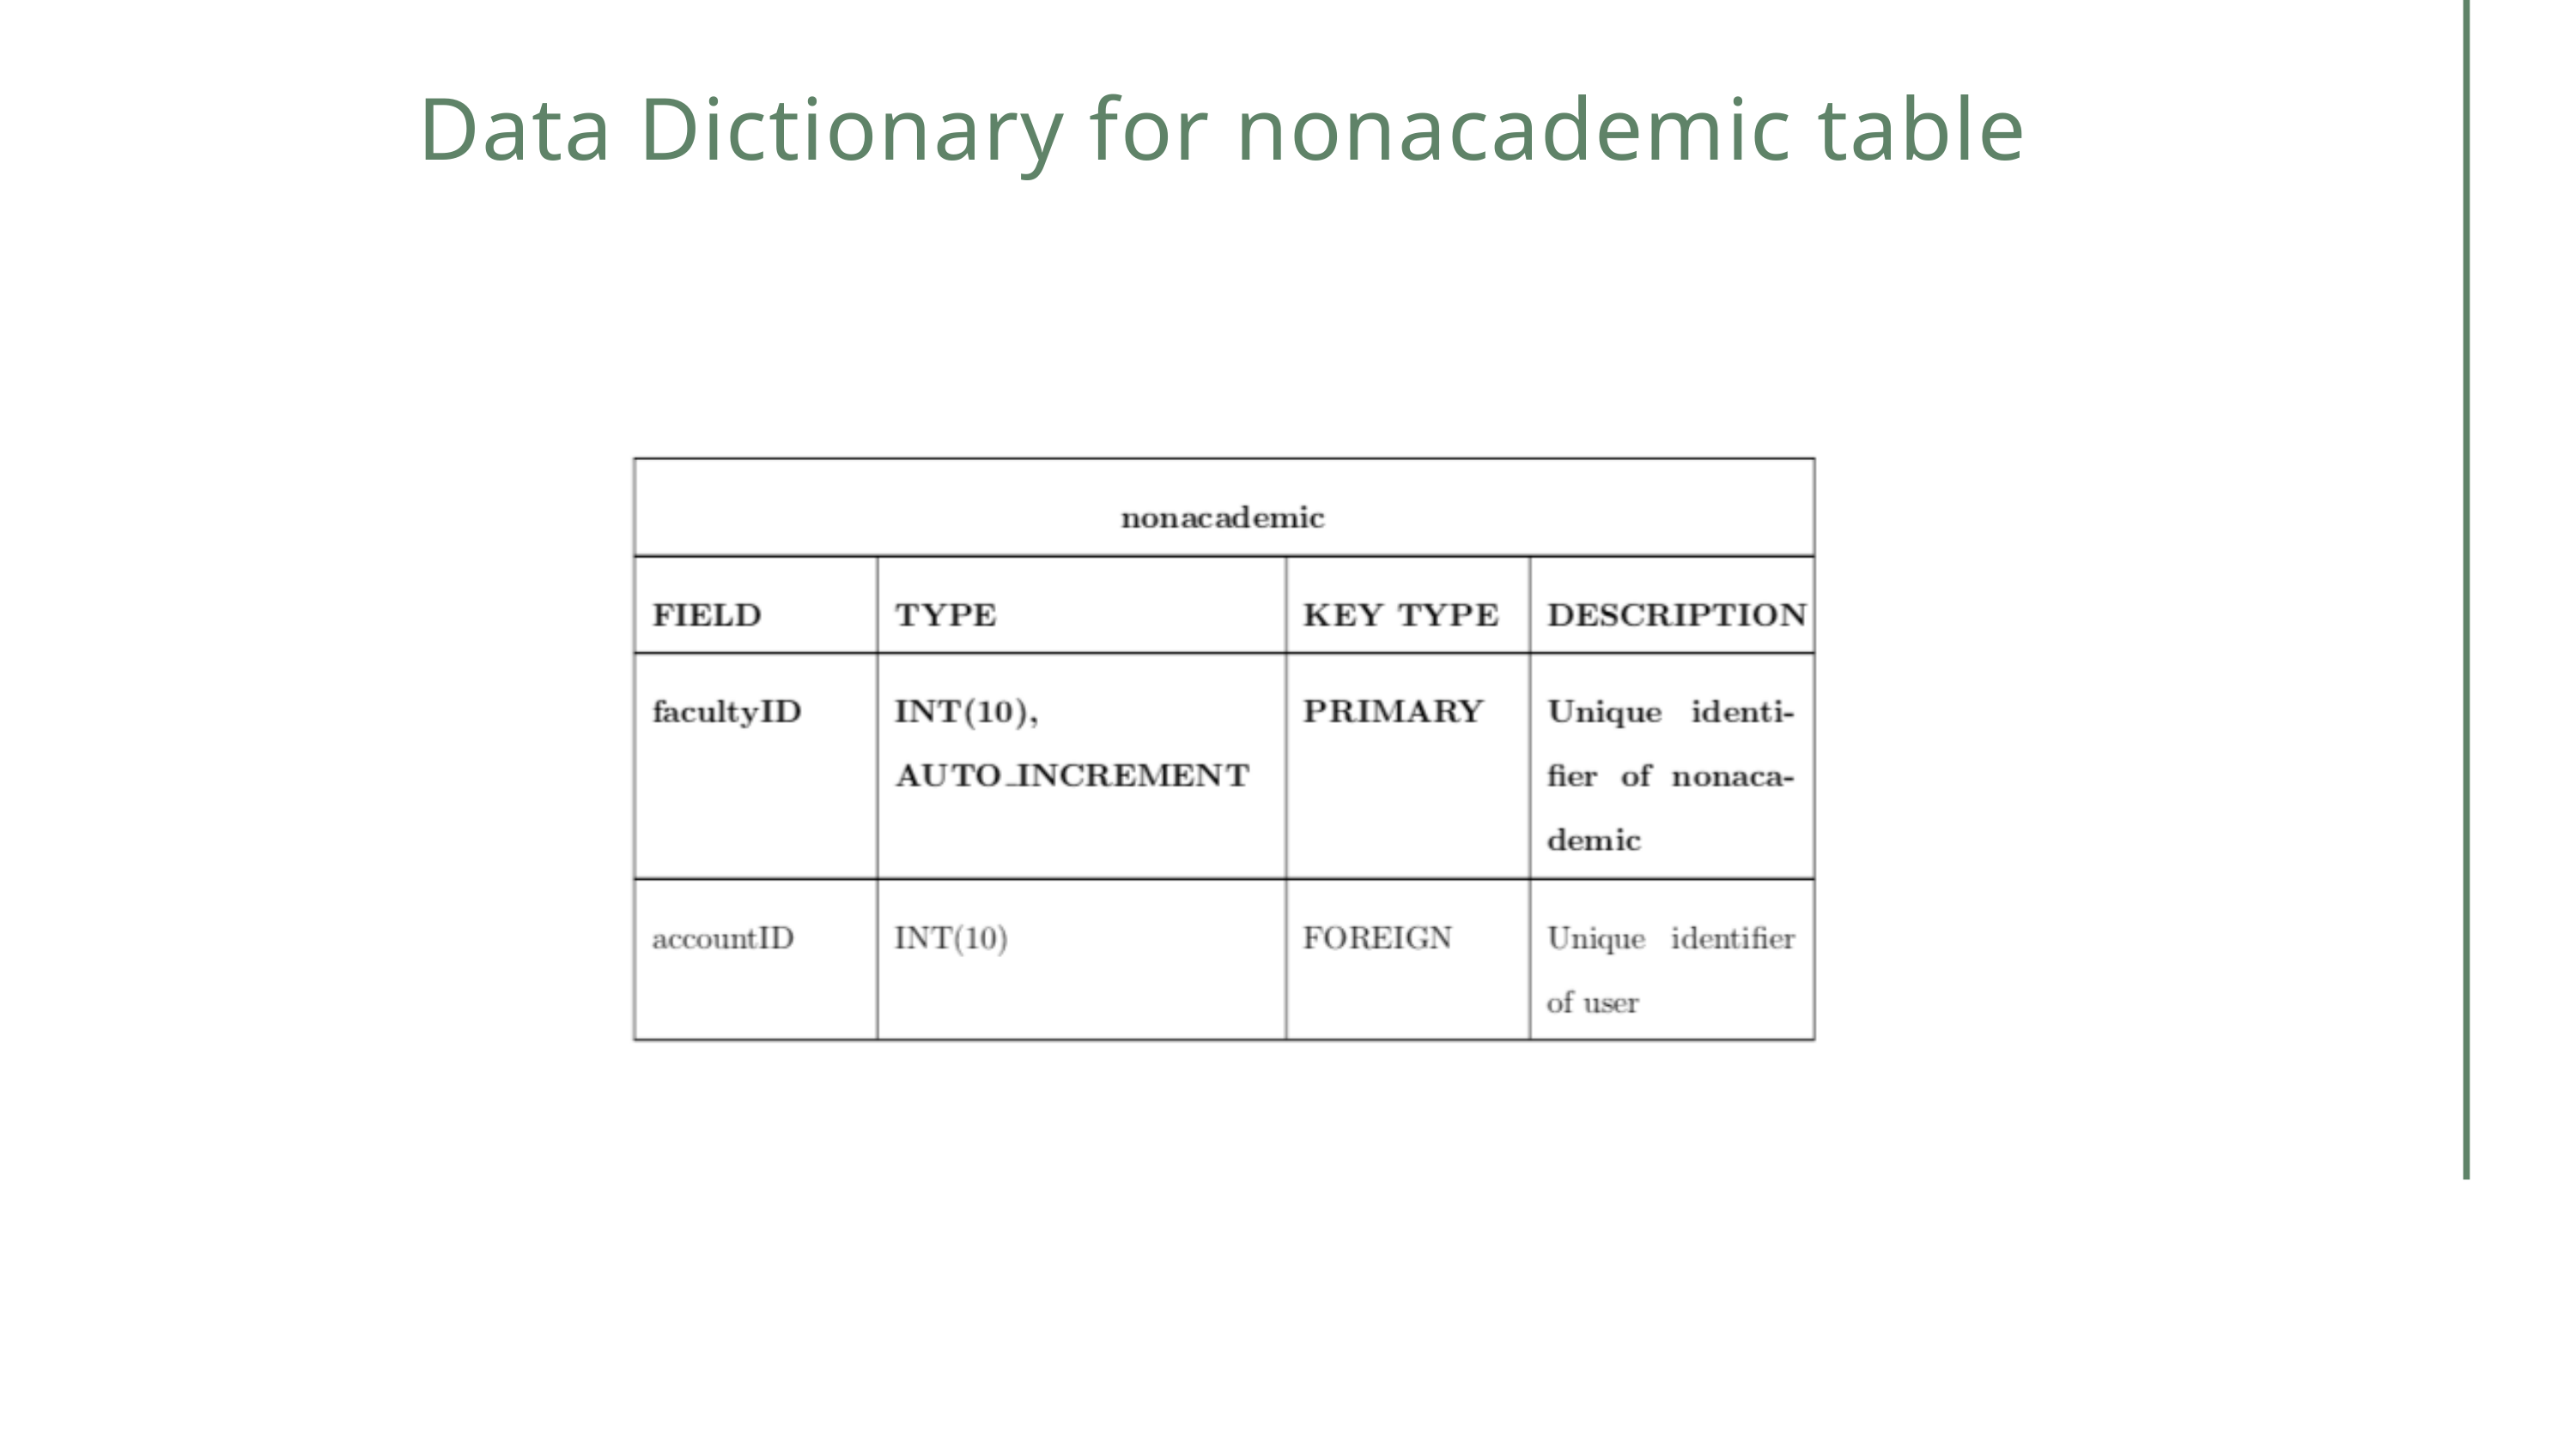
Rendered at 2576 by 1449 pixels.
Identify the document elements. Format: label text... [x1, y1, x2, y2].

text_box Data Dictionary for nonacademic table [98, 69, 2350, 178]
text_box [2395, 0, 2532, 1403]
picture [623, 436, 1826, 1059]
